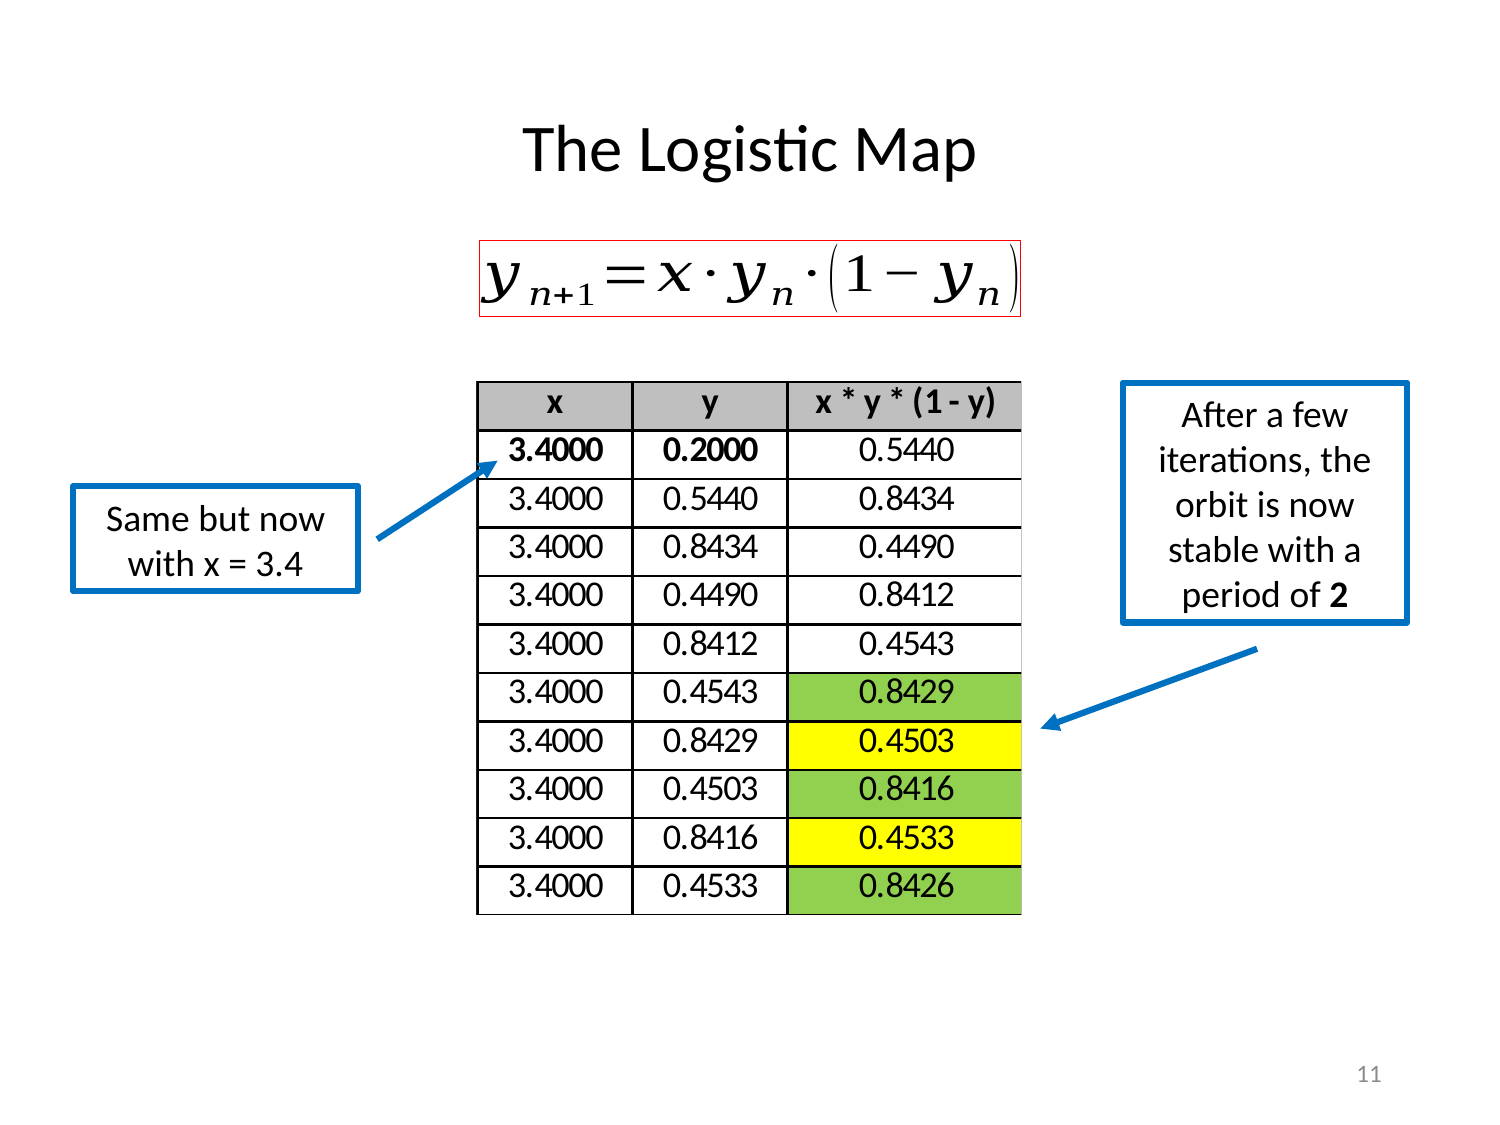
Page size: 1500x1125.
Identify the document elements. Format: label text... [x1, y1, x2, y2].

slide_number 11 [1059, 1042, 1397, 1103]
title The Logistic Map [103, 59, 1397, 241]
picture [476, 380, 1024, 917]
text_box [73, 460, 498, 593]
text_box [1040, 382, 1408, 729]
